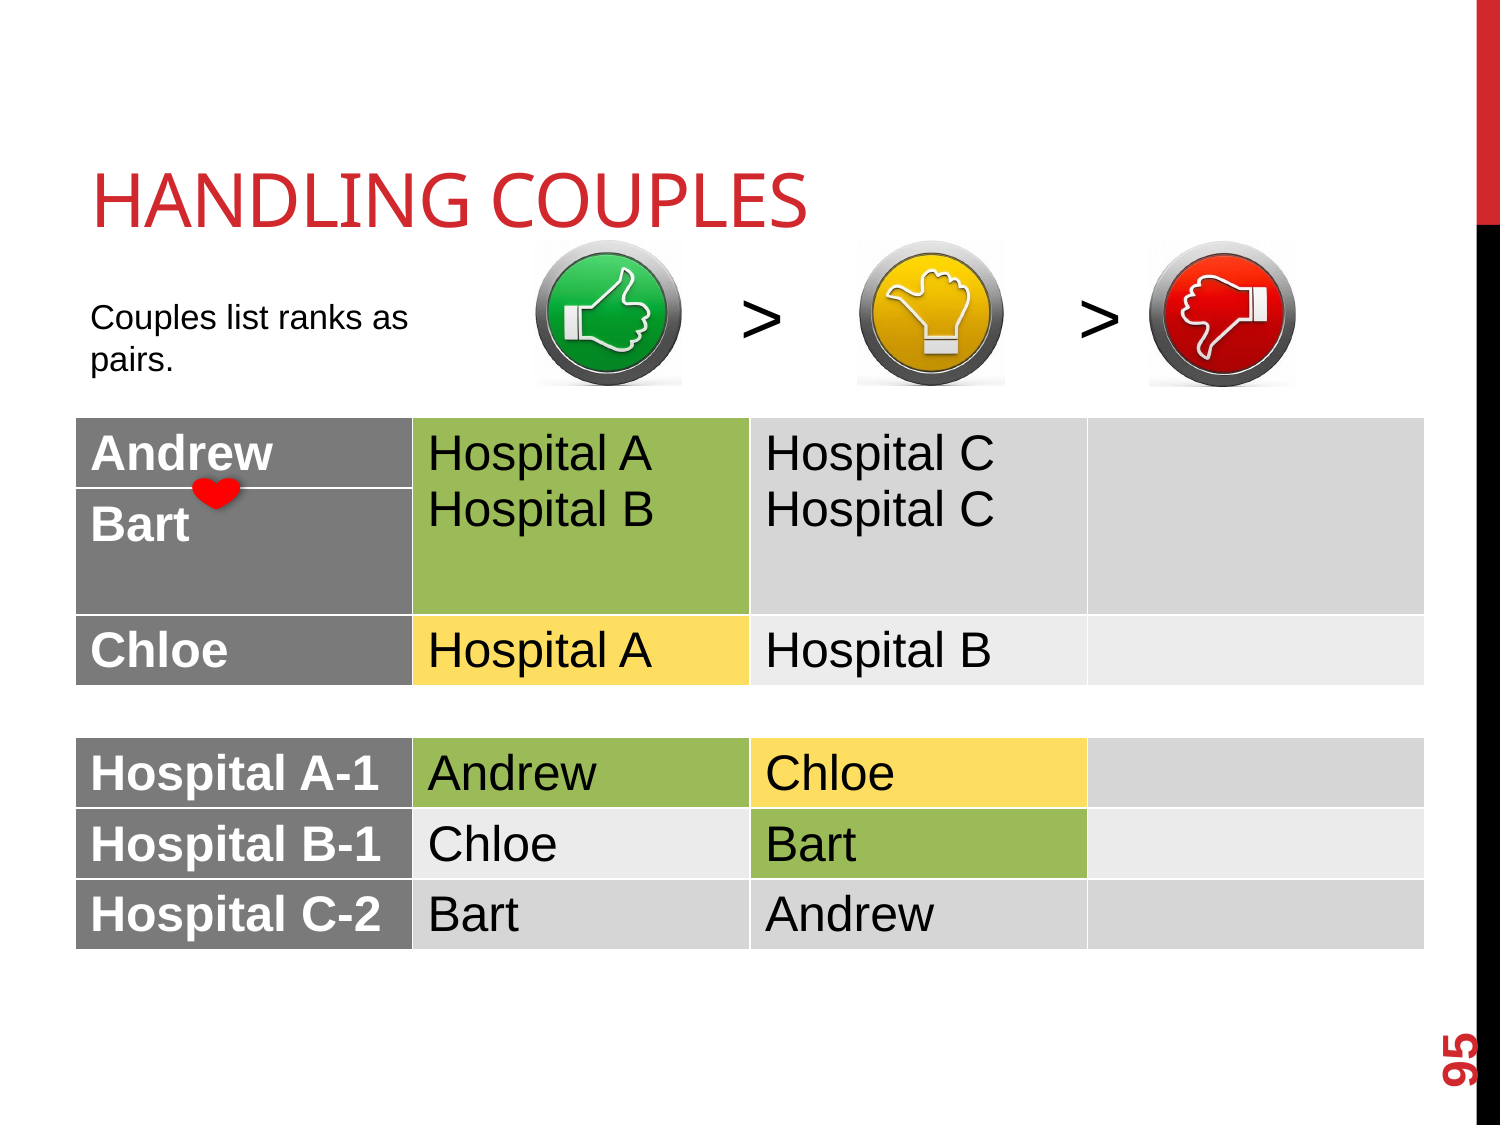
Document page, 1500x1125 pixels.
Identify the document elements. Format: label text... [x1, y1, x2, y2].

picture [1149, 240, 1296, 387]
title Handling Couples [75, 25, 1262, 250]
table_header Chloe [751, 738, 1087, 807]
text_box [192, 478, 241, 510]
table_header Andrew [76, 418, 412, 487]
table_cell [1088, 616, 1424, 685]
picture [533, 239, 682, 387]
table_cell [1088, 880, 1424, 949]
table_header Hospital A-1 [76, 738, 412, 807]
table_cell Bart [76, 489, 412, 614]
table_cell Hospital B [751, 616, 1087, 685]
table_header Hospital A Hospital B [413, 418, 749, 614]
table_cell Hospital C-2 [76, 880, 412, 949]
table_cell Andrew [751, 880, 1087, 949]
table_cell Bart [413, 880, 749, 949]
table_cell [1088, 809, 1424, 878]
text_box > [712, 262, 813, 368]
table_cell Hospital B-1 [76, 809, 412, 878]
table_header [1088, 418, 1424, 614]
table_header Andrew [413, 738, 749, 807]
table_cell Chloe [76, 616, 412, 685]
table_cell Bart [751, 809, 1087, 878]
picture [857, 240, 1006, 387]
table_header Hospital C Hospital C [751, 418, 1087, 614]
text_box > [1050, 262, 1148, 368]
table_header [1088, 738, 1424, 807]
slide_number 95 [1427, 887, 1488, 1104]
table_cell Chloe [413, 809, 749, 878]
text_box Couples list ranks as pairs. [74, 287, 518, 386]
table_cell Hospital A [413, 616, 749, 685]
